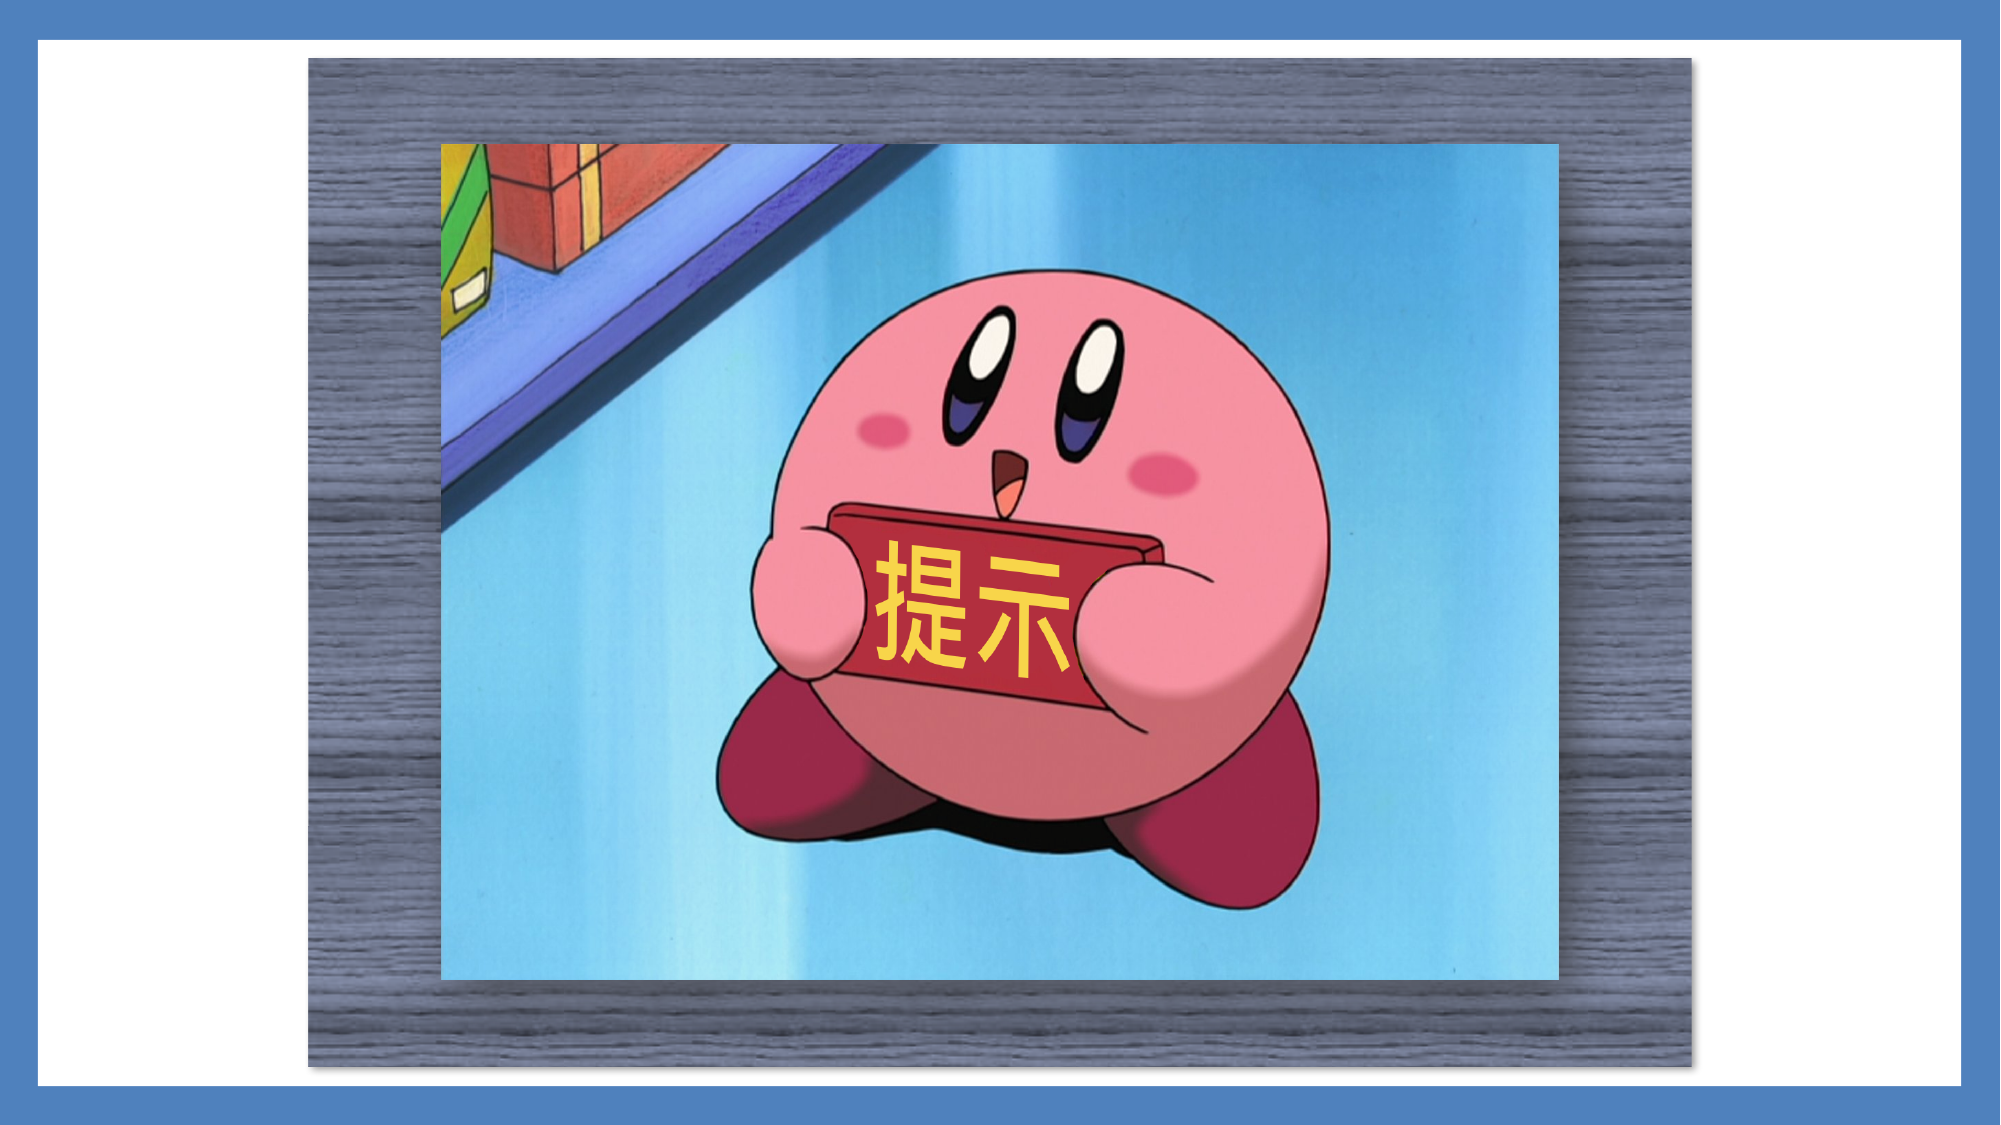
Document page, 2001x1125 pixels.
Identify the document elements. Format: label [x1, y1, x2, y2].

text_box [307, 58, 1692, 1067]
